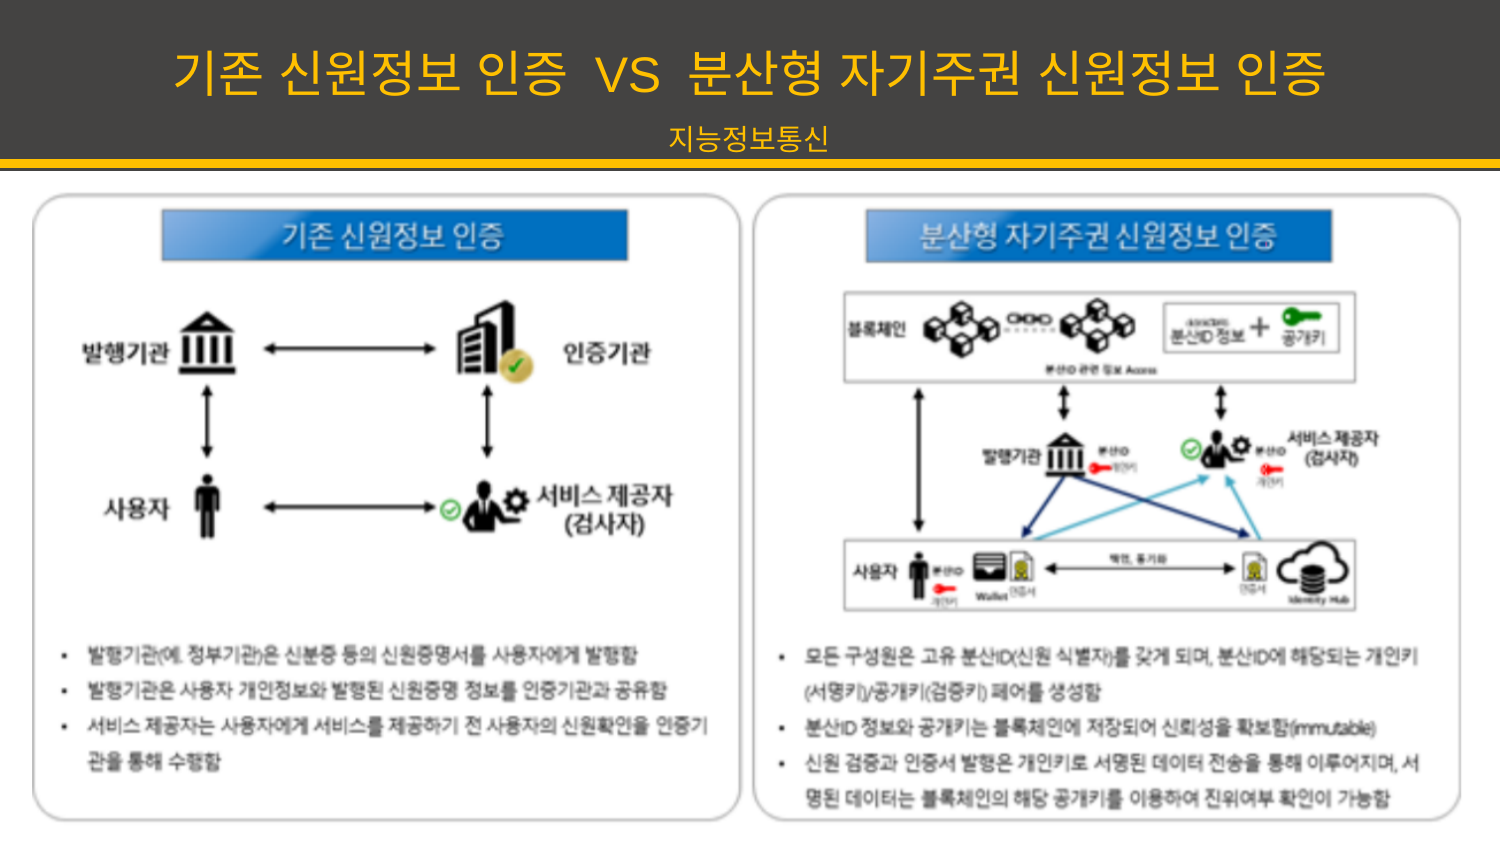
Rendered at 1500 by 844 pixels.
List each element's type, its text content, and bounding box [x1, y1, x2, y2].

list 기존 신원정보 인증 VS 분산형 자기주권 신원정보 인증 [0, 25, 1500, 114]
picture [0, 171, 1500, 844]
list 지능정보통신 [0, 114, 1500, 162]
